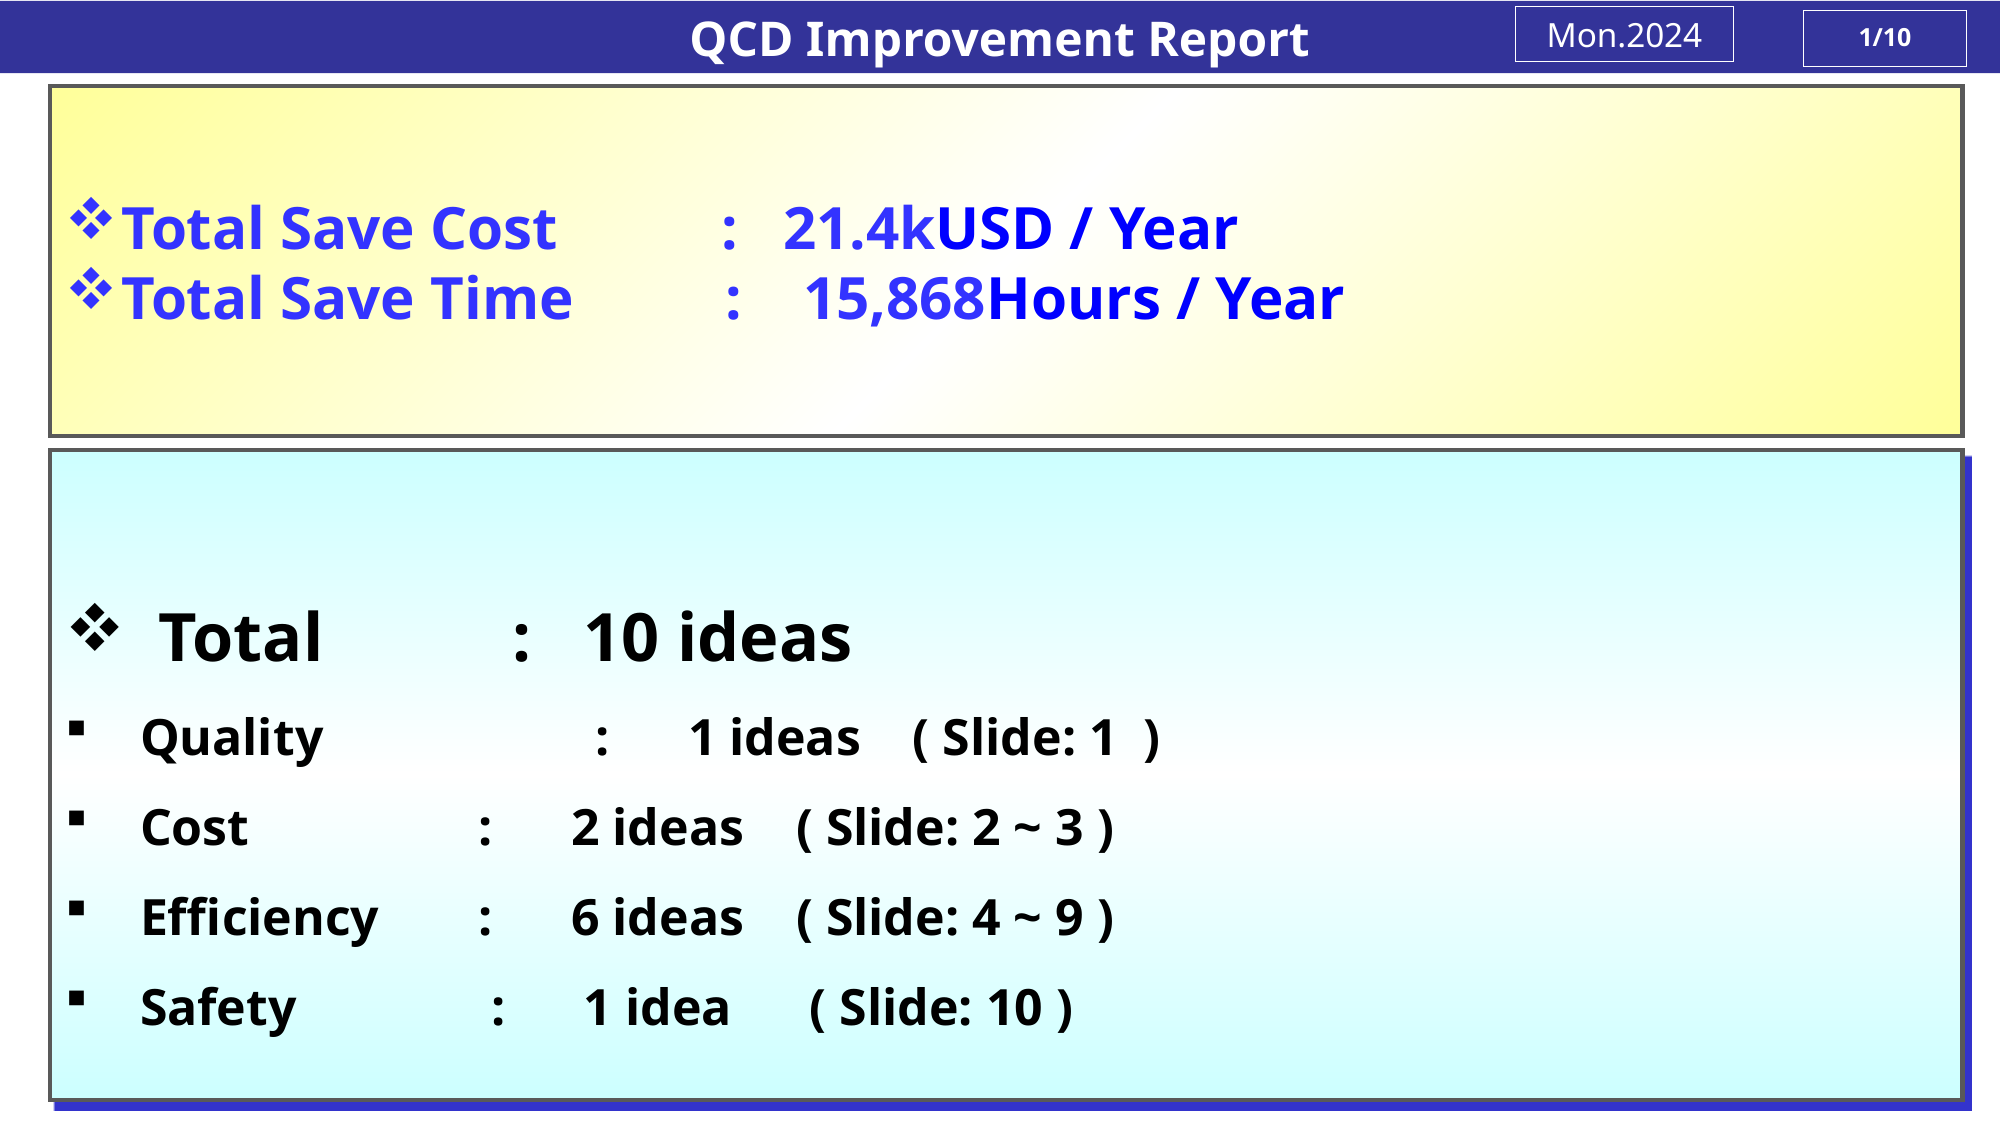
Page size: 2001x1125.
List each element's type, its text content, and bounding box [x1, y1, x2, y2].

text_box Total Save Cost : 21.4kUSD / Year Total Save Time : 15,868Hours / Year [50, 85, 1963, 436]
text_box Total : 10 ideas Quality : 1 ideas ( Slide: 1 ) Cost : 2 ideas ( Slide: 2 ~ 3 ) Efficiency : 6 ideas ( Slide: 4 ~ 9 ) Safety : 1 idea ( Slide: 10 ) [50, 450, 1963, 1100]
text_box Mon.2024 [1515, 6, 1734, 62]
